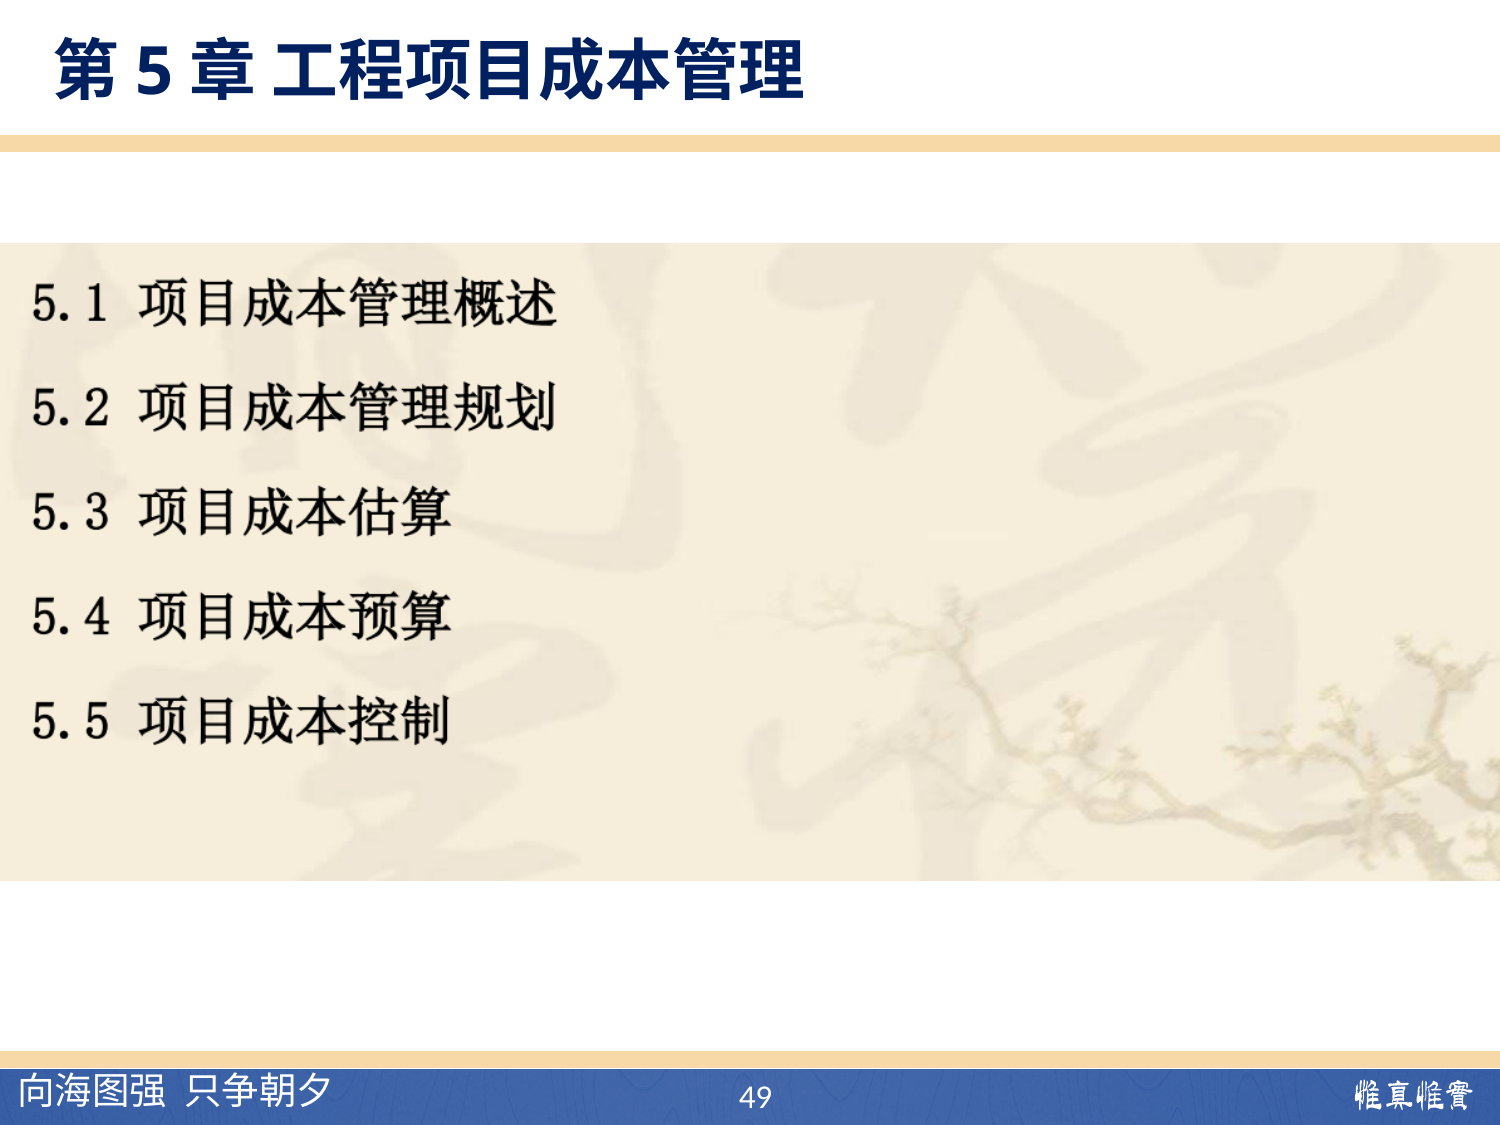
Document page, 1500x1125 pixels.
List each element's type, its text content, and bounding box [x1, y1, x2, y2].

picture [0, 243, 1500, 881]
slide_number 49 [586, 1065, 925, 1125]
text_box 第5章 工程项目成本管理 [38, 20, 821, 115]
